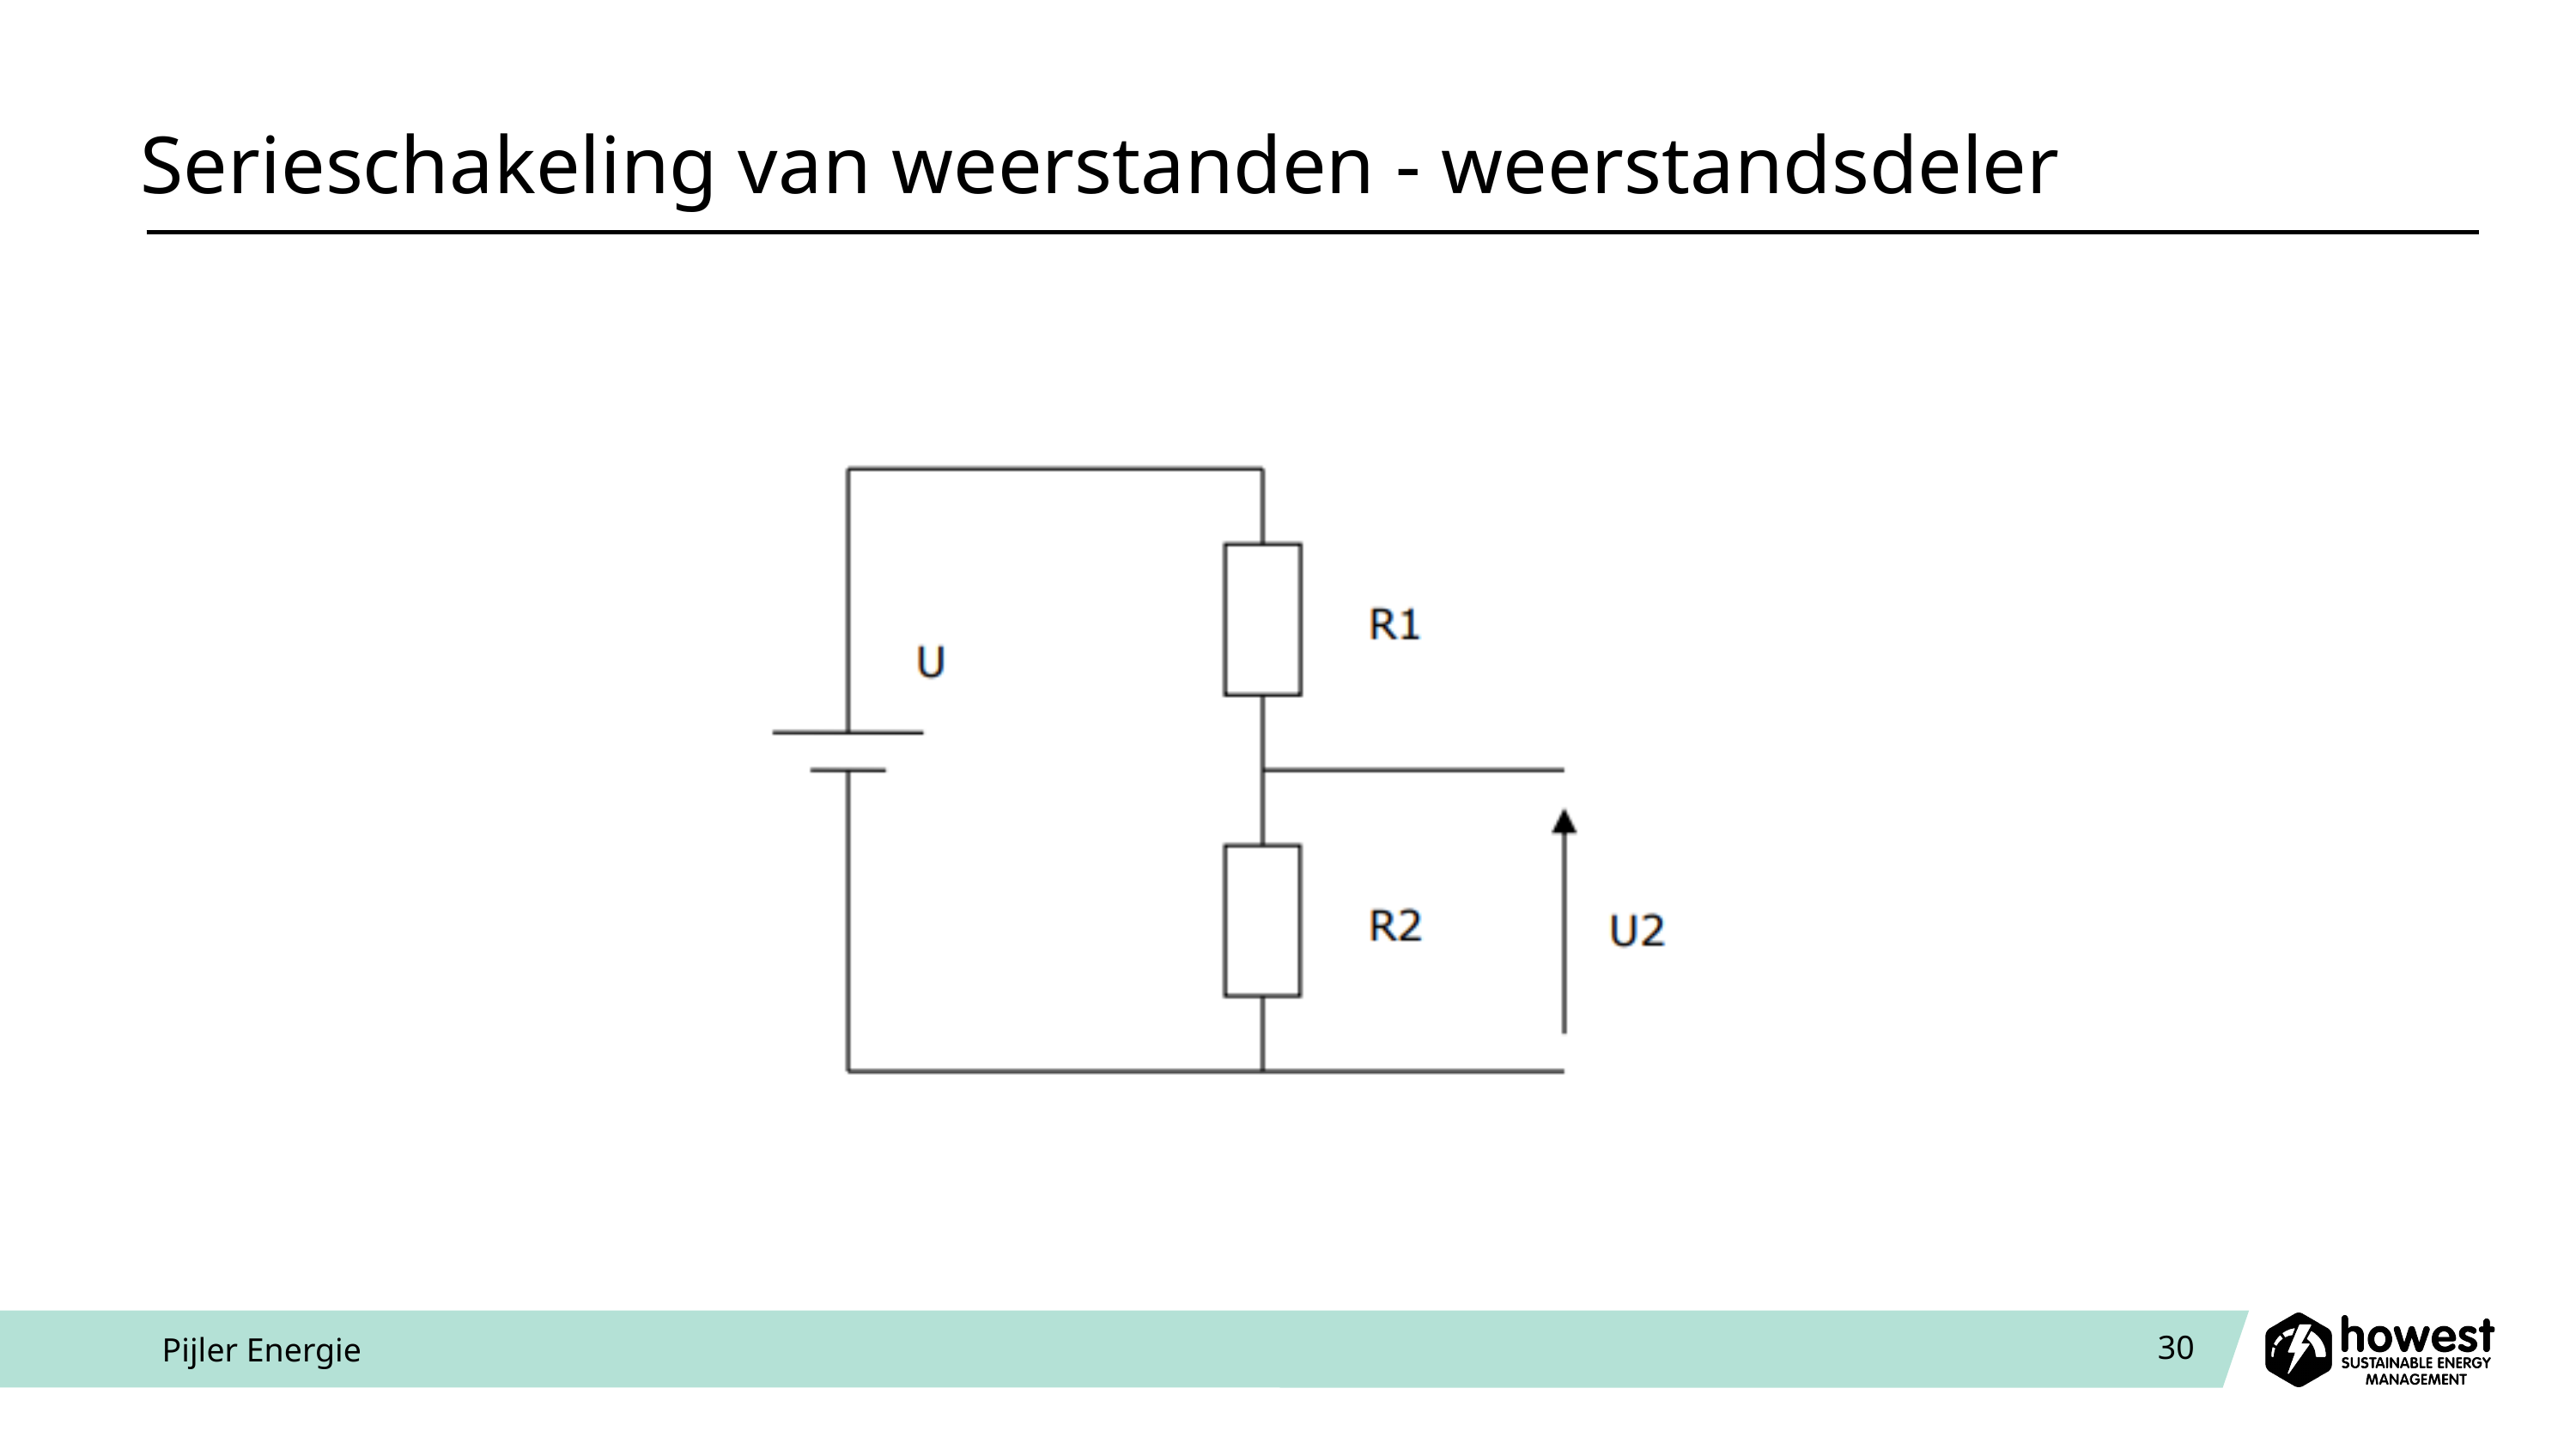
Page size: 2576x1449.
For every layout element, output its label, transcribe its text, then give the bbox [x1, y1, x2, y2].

slide_number 30 [1676, 1310, 2208, 1388]
title Serieschakeling van weerstanden - weerstandsdeler [140, 124, 2476, 215]
picture [2265, 1313, 2495, 1387]
picture [728, 419, 1693, 1105]
slide_number Pijler Energie [149, 1310, 729, 1388]
